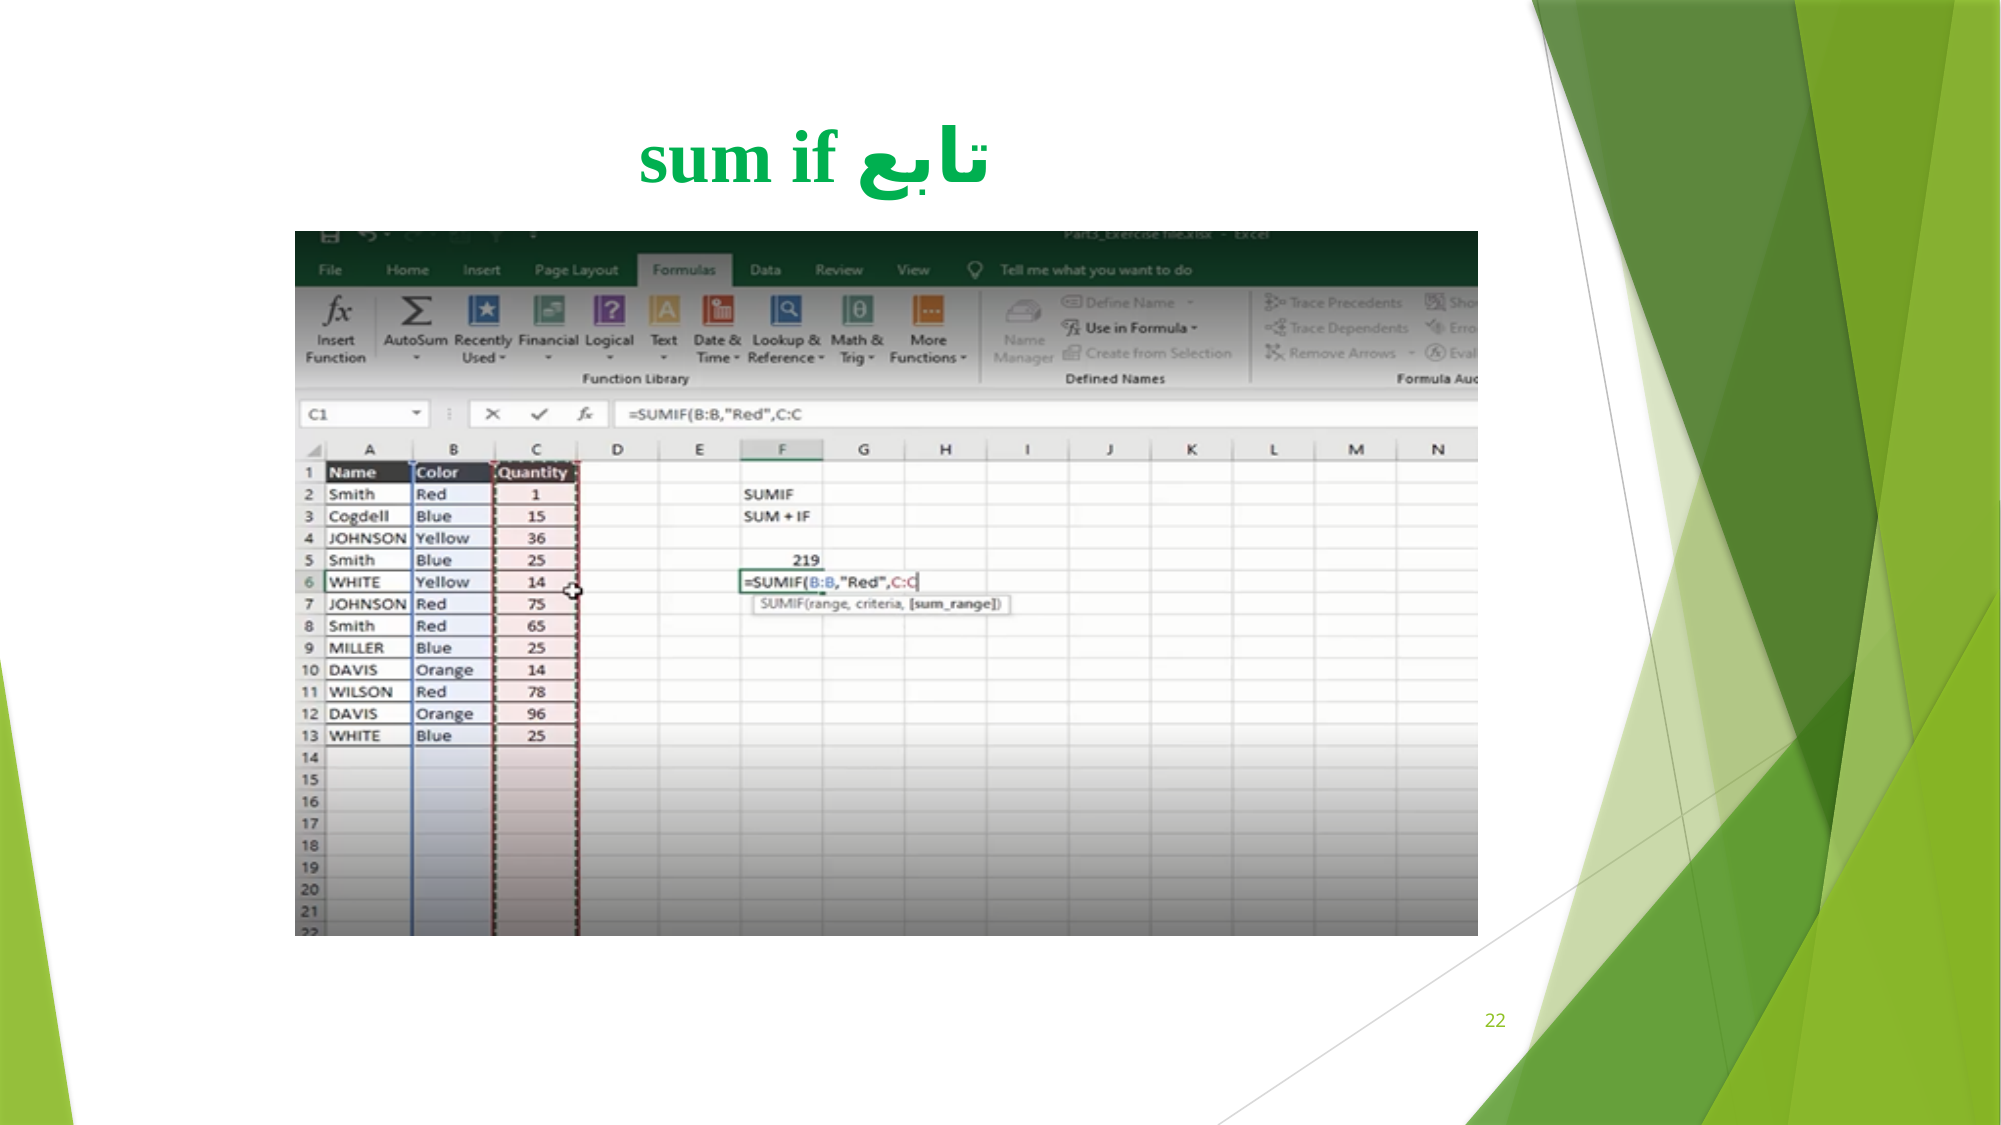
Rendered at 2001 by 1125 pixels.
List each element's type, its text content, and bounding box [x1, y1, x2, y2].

title تابع sum if [111, 99, 1522, 317]
slide_number 22 [1409, 991, 1522, 1051]
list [294, 230, 1479, 936]
